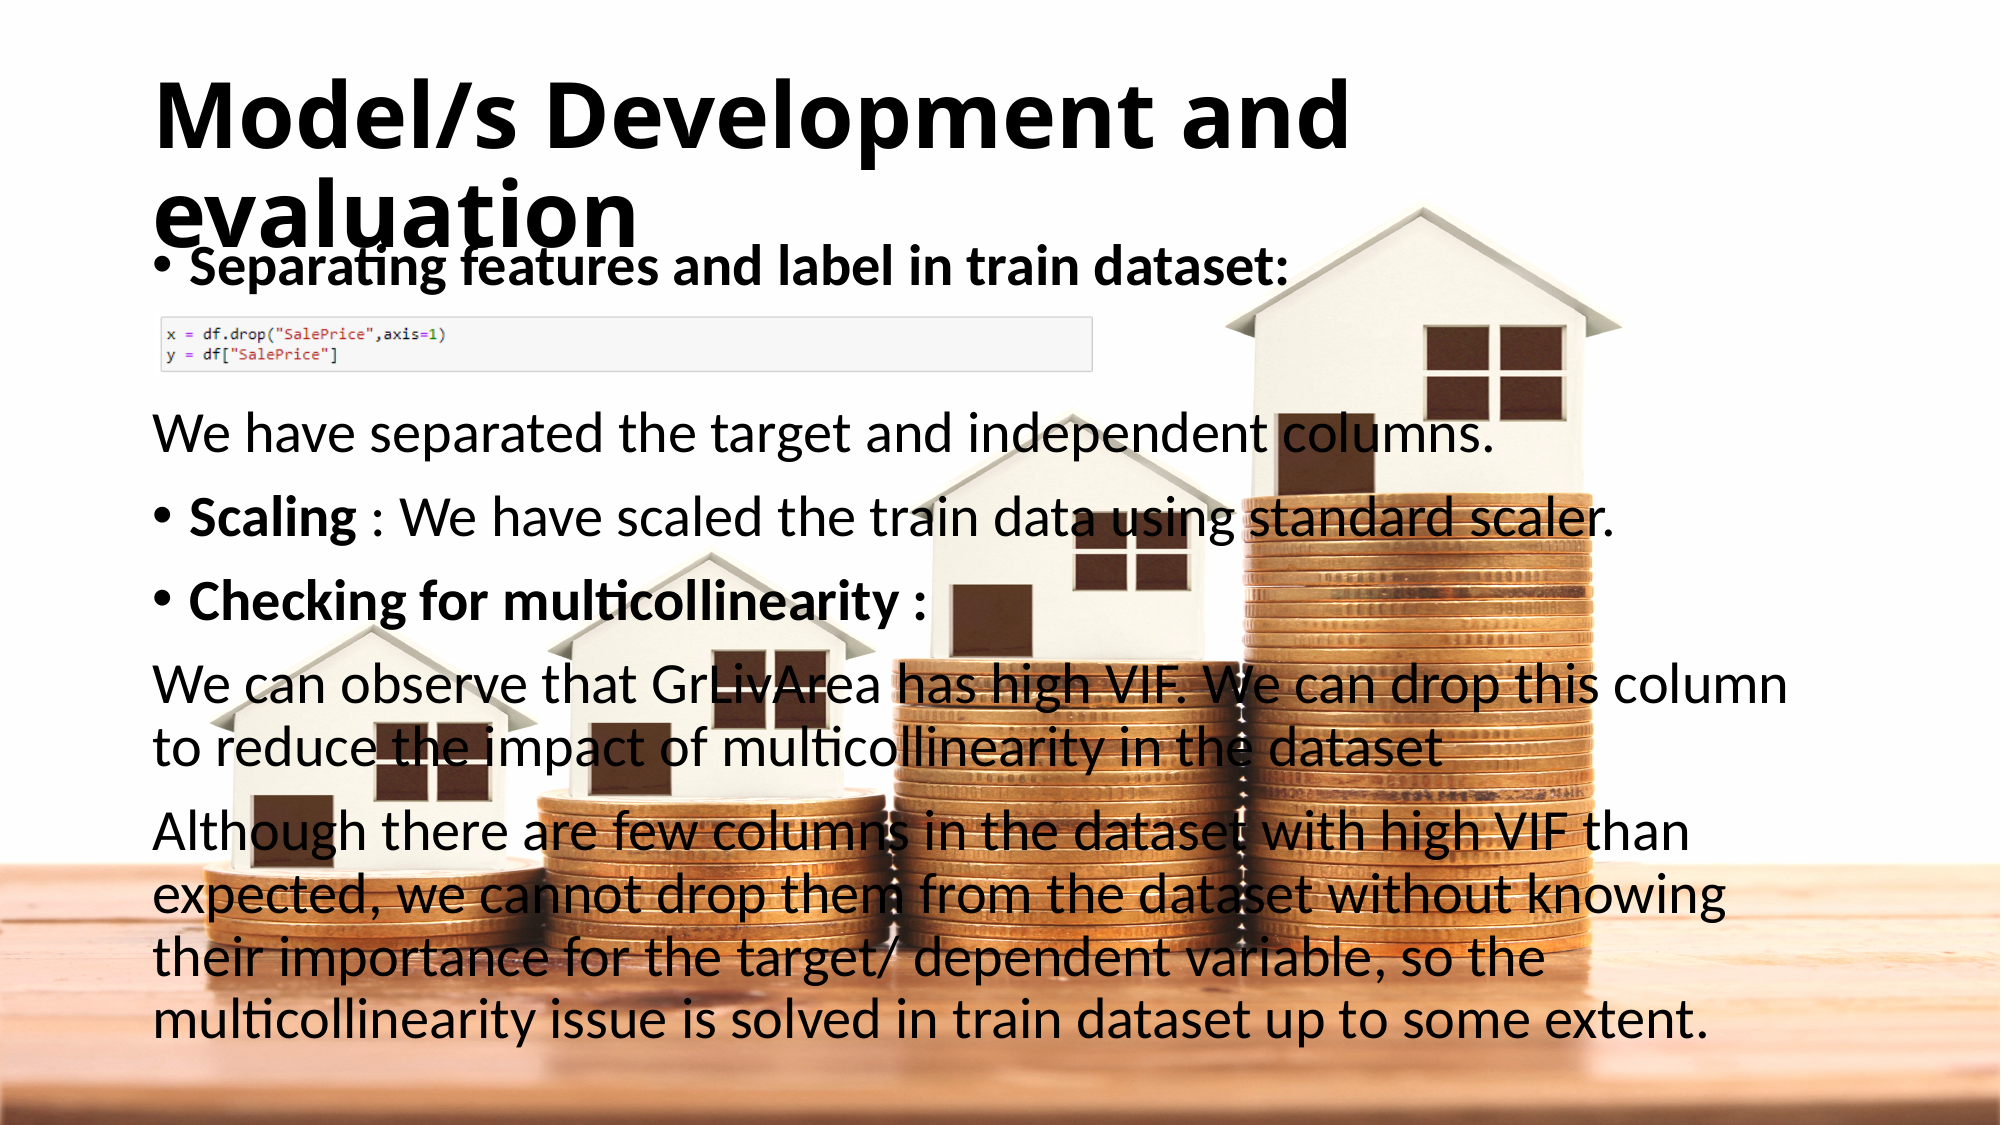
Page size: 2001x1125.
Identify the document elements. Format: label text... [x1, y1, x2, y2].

list Separating features and label in train dataset: We have separated the target and independent columns. Scaling : We have scaled the train data using standard scaler. Checking for multicollinearity : We can observe that GrLivArea has high VIF. We can drop this column to reduce the impact of multicollinearity in the dataset Although there are few columns in the dataset with high VIF than expected, we cannot drop them from the dataset without knowing their importance for the target/ dependent variable, so the multicollinearity issue is solved in train dataset up to some extent. [137, 227, 1863, 1069]
picture [0, 0, 2000, 1125]
title Model/s Development and evaluation [137, 59, 1863, 227]
